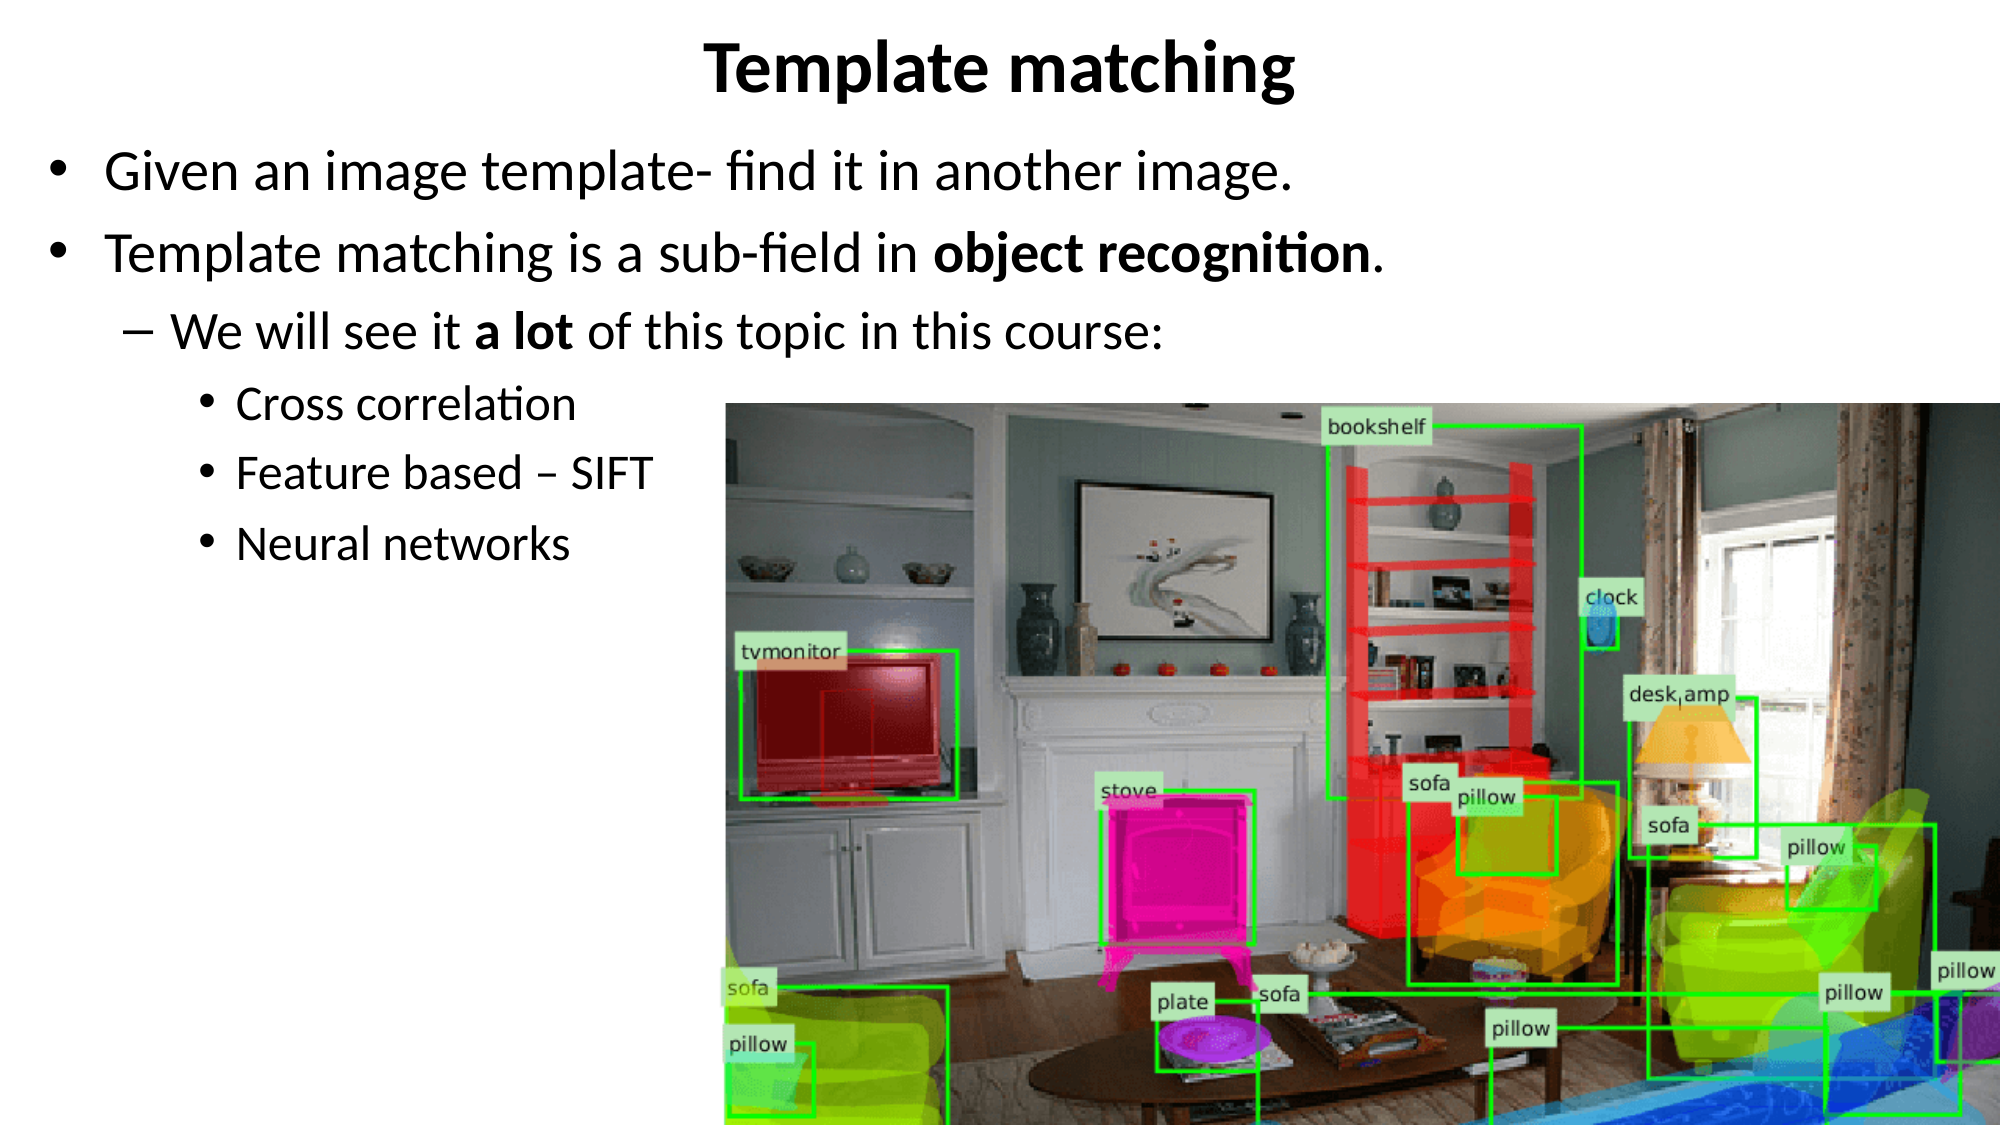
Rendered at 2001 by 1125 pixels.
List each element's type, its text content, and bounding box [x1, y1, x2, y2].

title Template matching [33, 0, 1967, 125]
list Given an image template- find it in another image. Template matching is a sub-field in object recognition. We will see it a lot of this topic in this course: Cross correlation Feature based – SIFT Neural networks [33, 125, 1967, 1063]
picture [715, 402, 2000, 1125]
